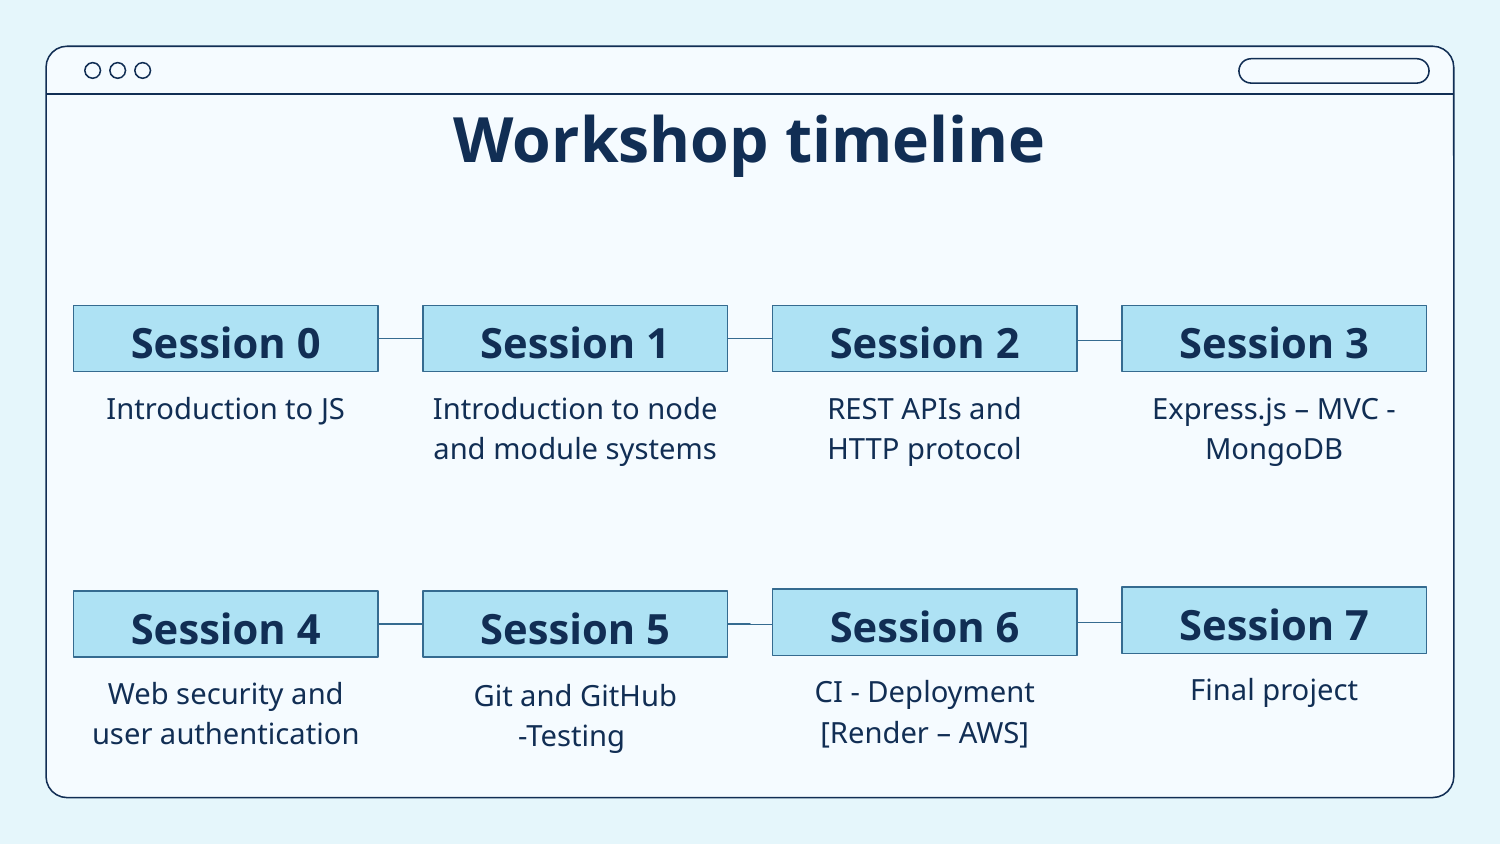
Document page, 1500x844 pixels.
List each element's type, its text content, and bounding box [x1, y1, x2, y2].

text_box Introduction to node and module systems [400, 369, 750, 459]
text_box REST APIs and HTTP protocol [772, 372, 1077, 459]
text_box Session 5 [422, 590, 728, 658]
text_box Session 7 [1121, 587, 1427, 654]
text_box Git and GitHub -Testing [422, 658, 728, 746]
text_box Session 1 [422, 305, 728, 372]
text_box Web security and user authentication [73, 658, 379, 744]
text_box Session 3 [1121, 305, 1427, 372]
text_box Final project [1121, 654, 1427, 741]
text_box Workshop timeline [118, 85, 1382, 180]
text_box CI - Deployment [Render – AWS] [772, 656, 1077, 742]
text_box Session 2 [772, 305, 1077, 372]
text_box Session 0 [73, 305, 379, 372]
text_box Introduction to JS [73, 372, 379, 459]
text_box Express.js – MVC - MongoDB [1121, 372, 1427, 459]
text_box Session 4 [73, 590, 379, 658]
text_box Session 6 [772, 589, 1077, 656]
